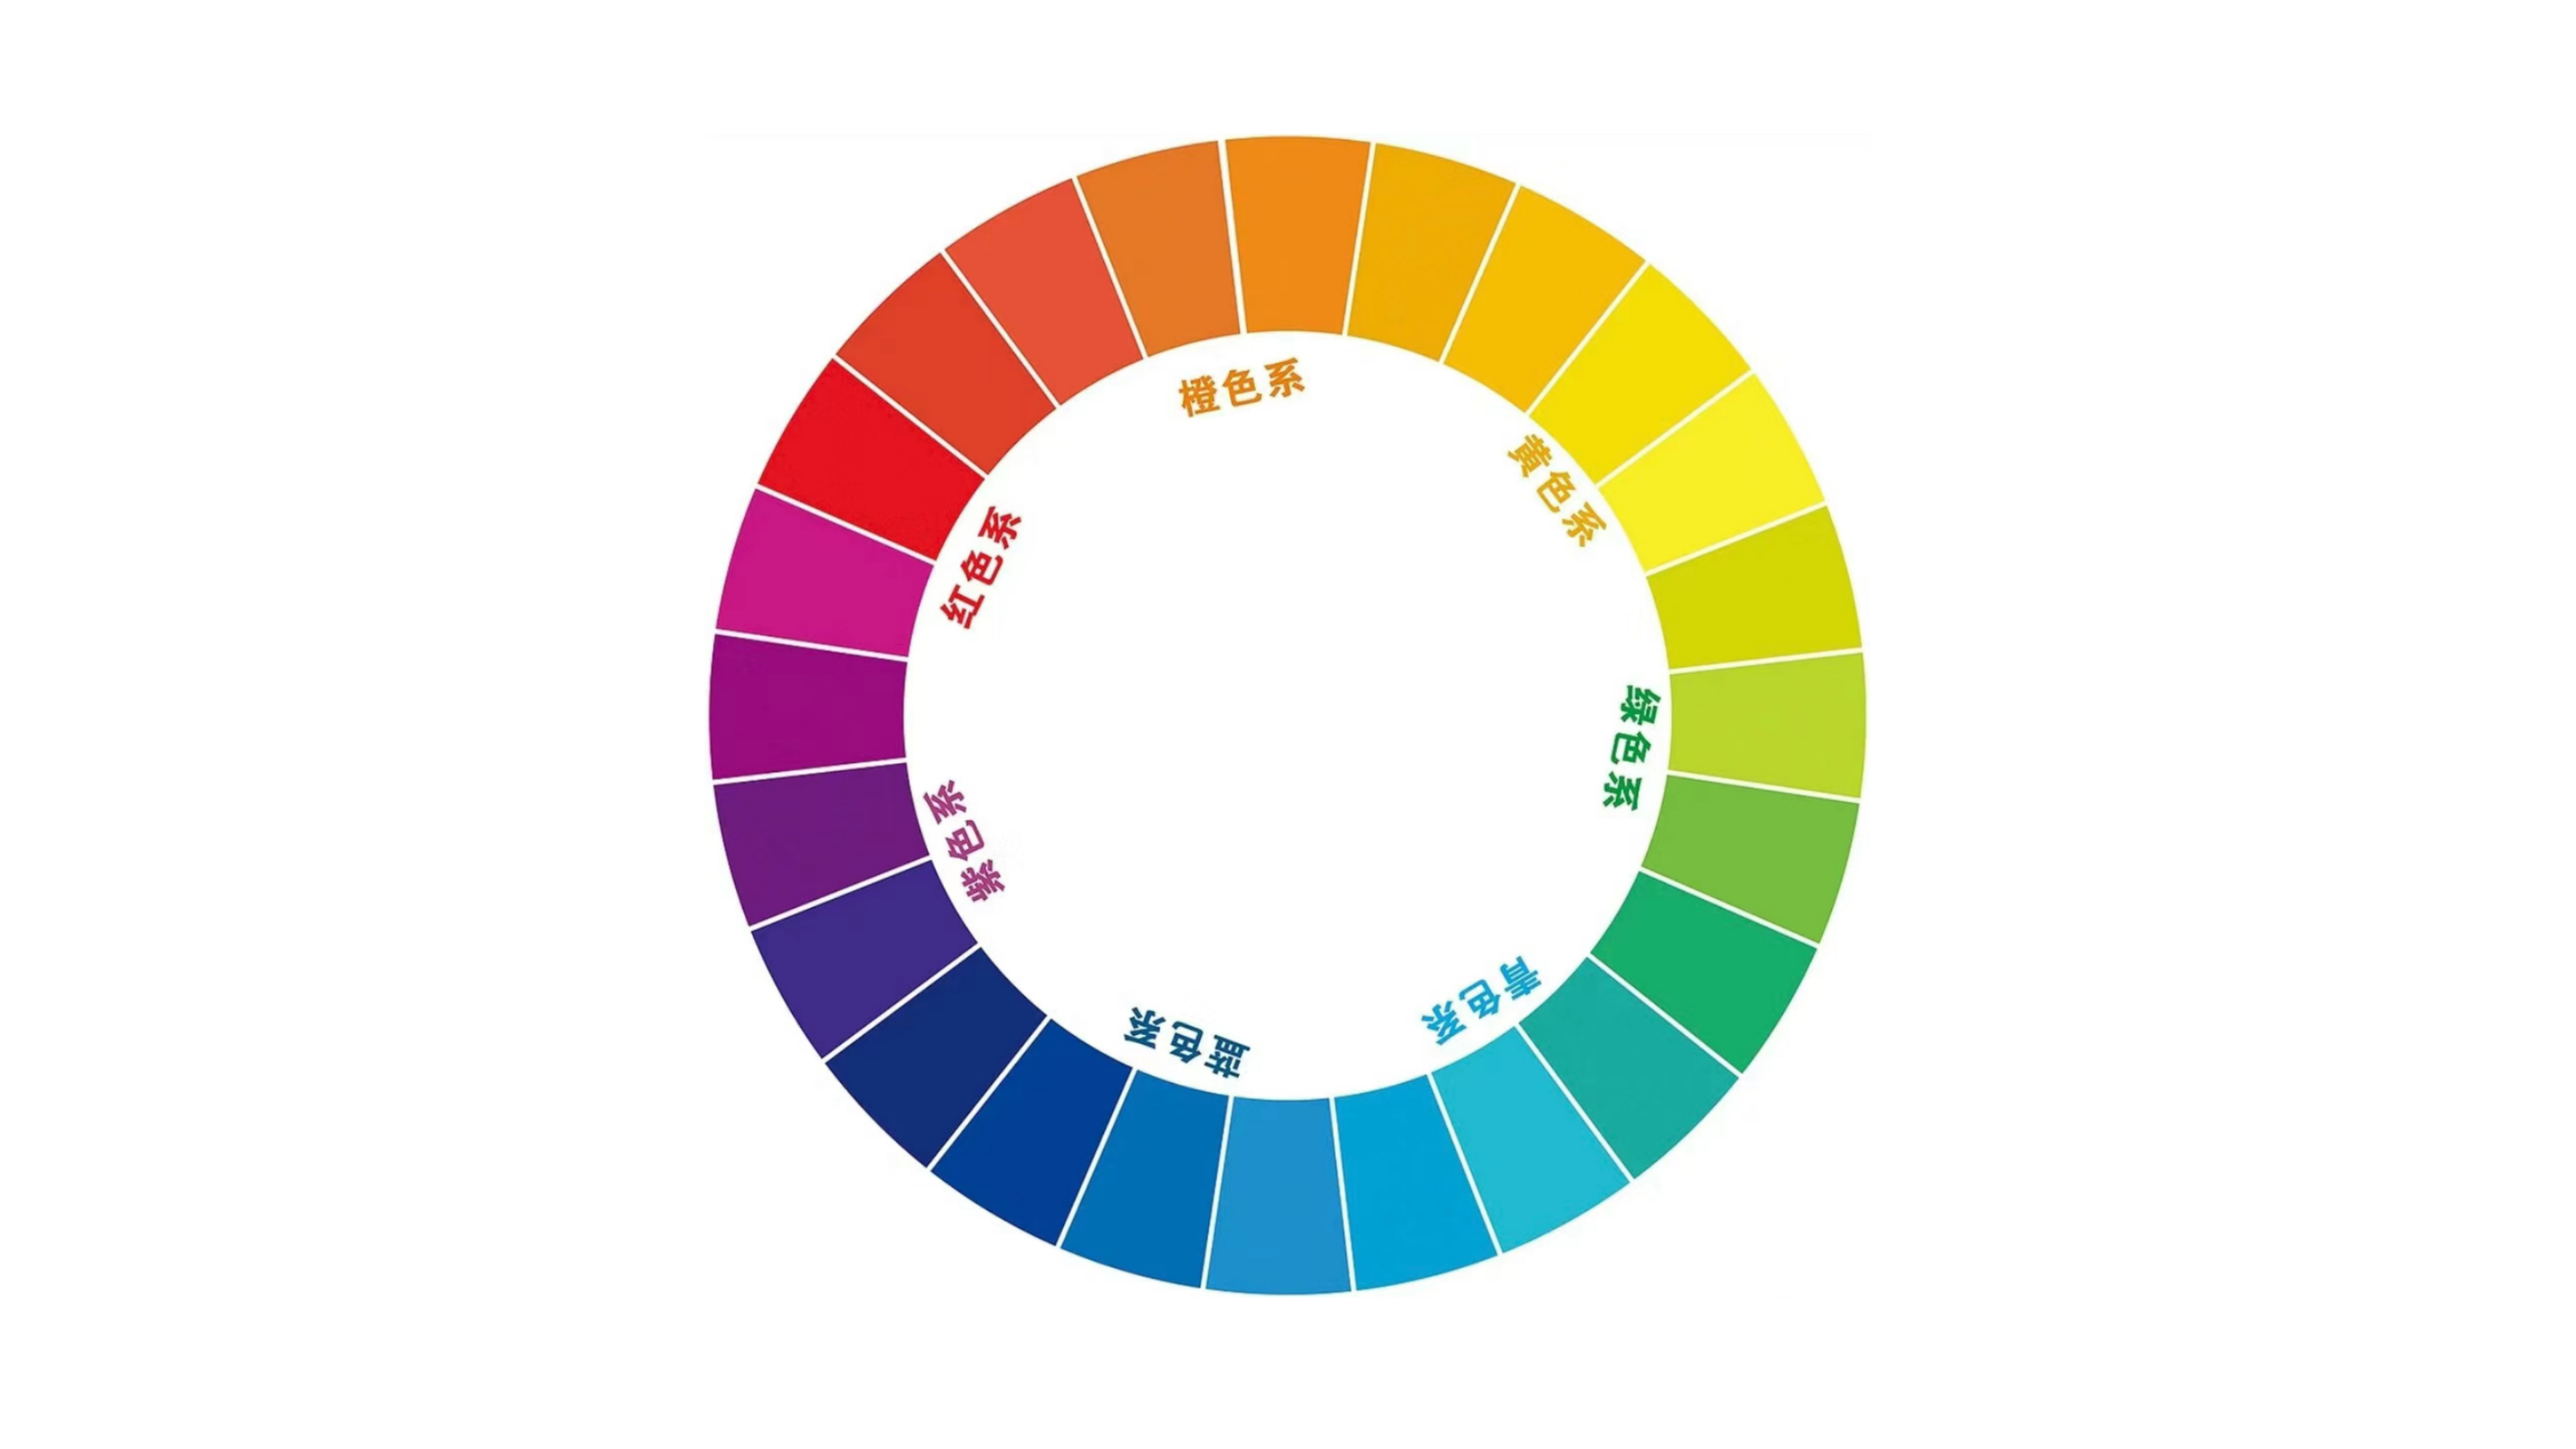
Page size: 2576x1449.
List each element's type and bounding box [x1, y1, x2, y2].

picture [705, 133, 1871, 1316]
